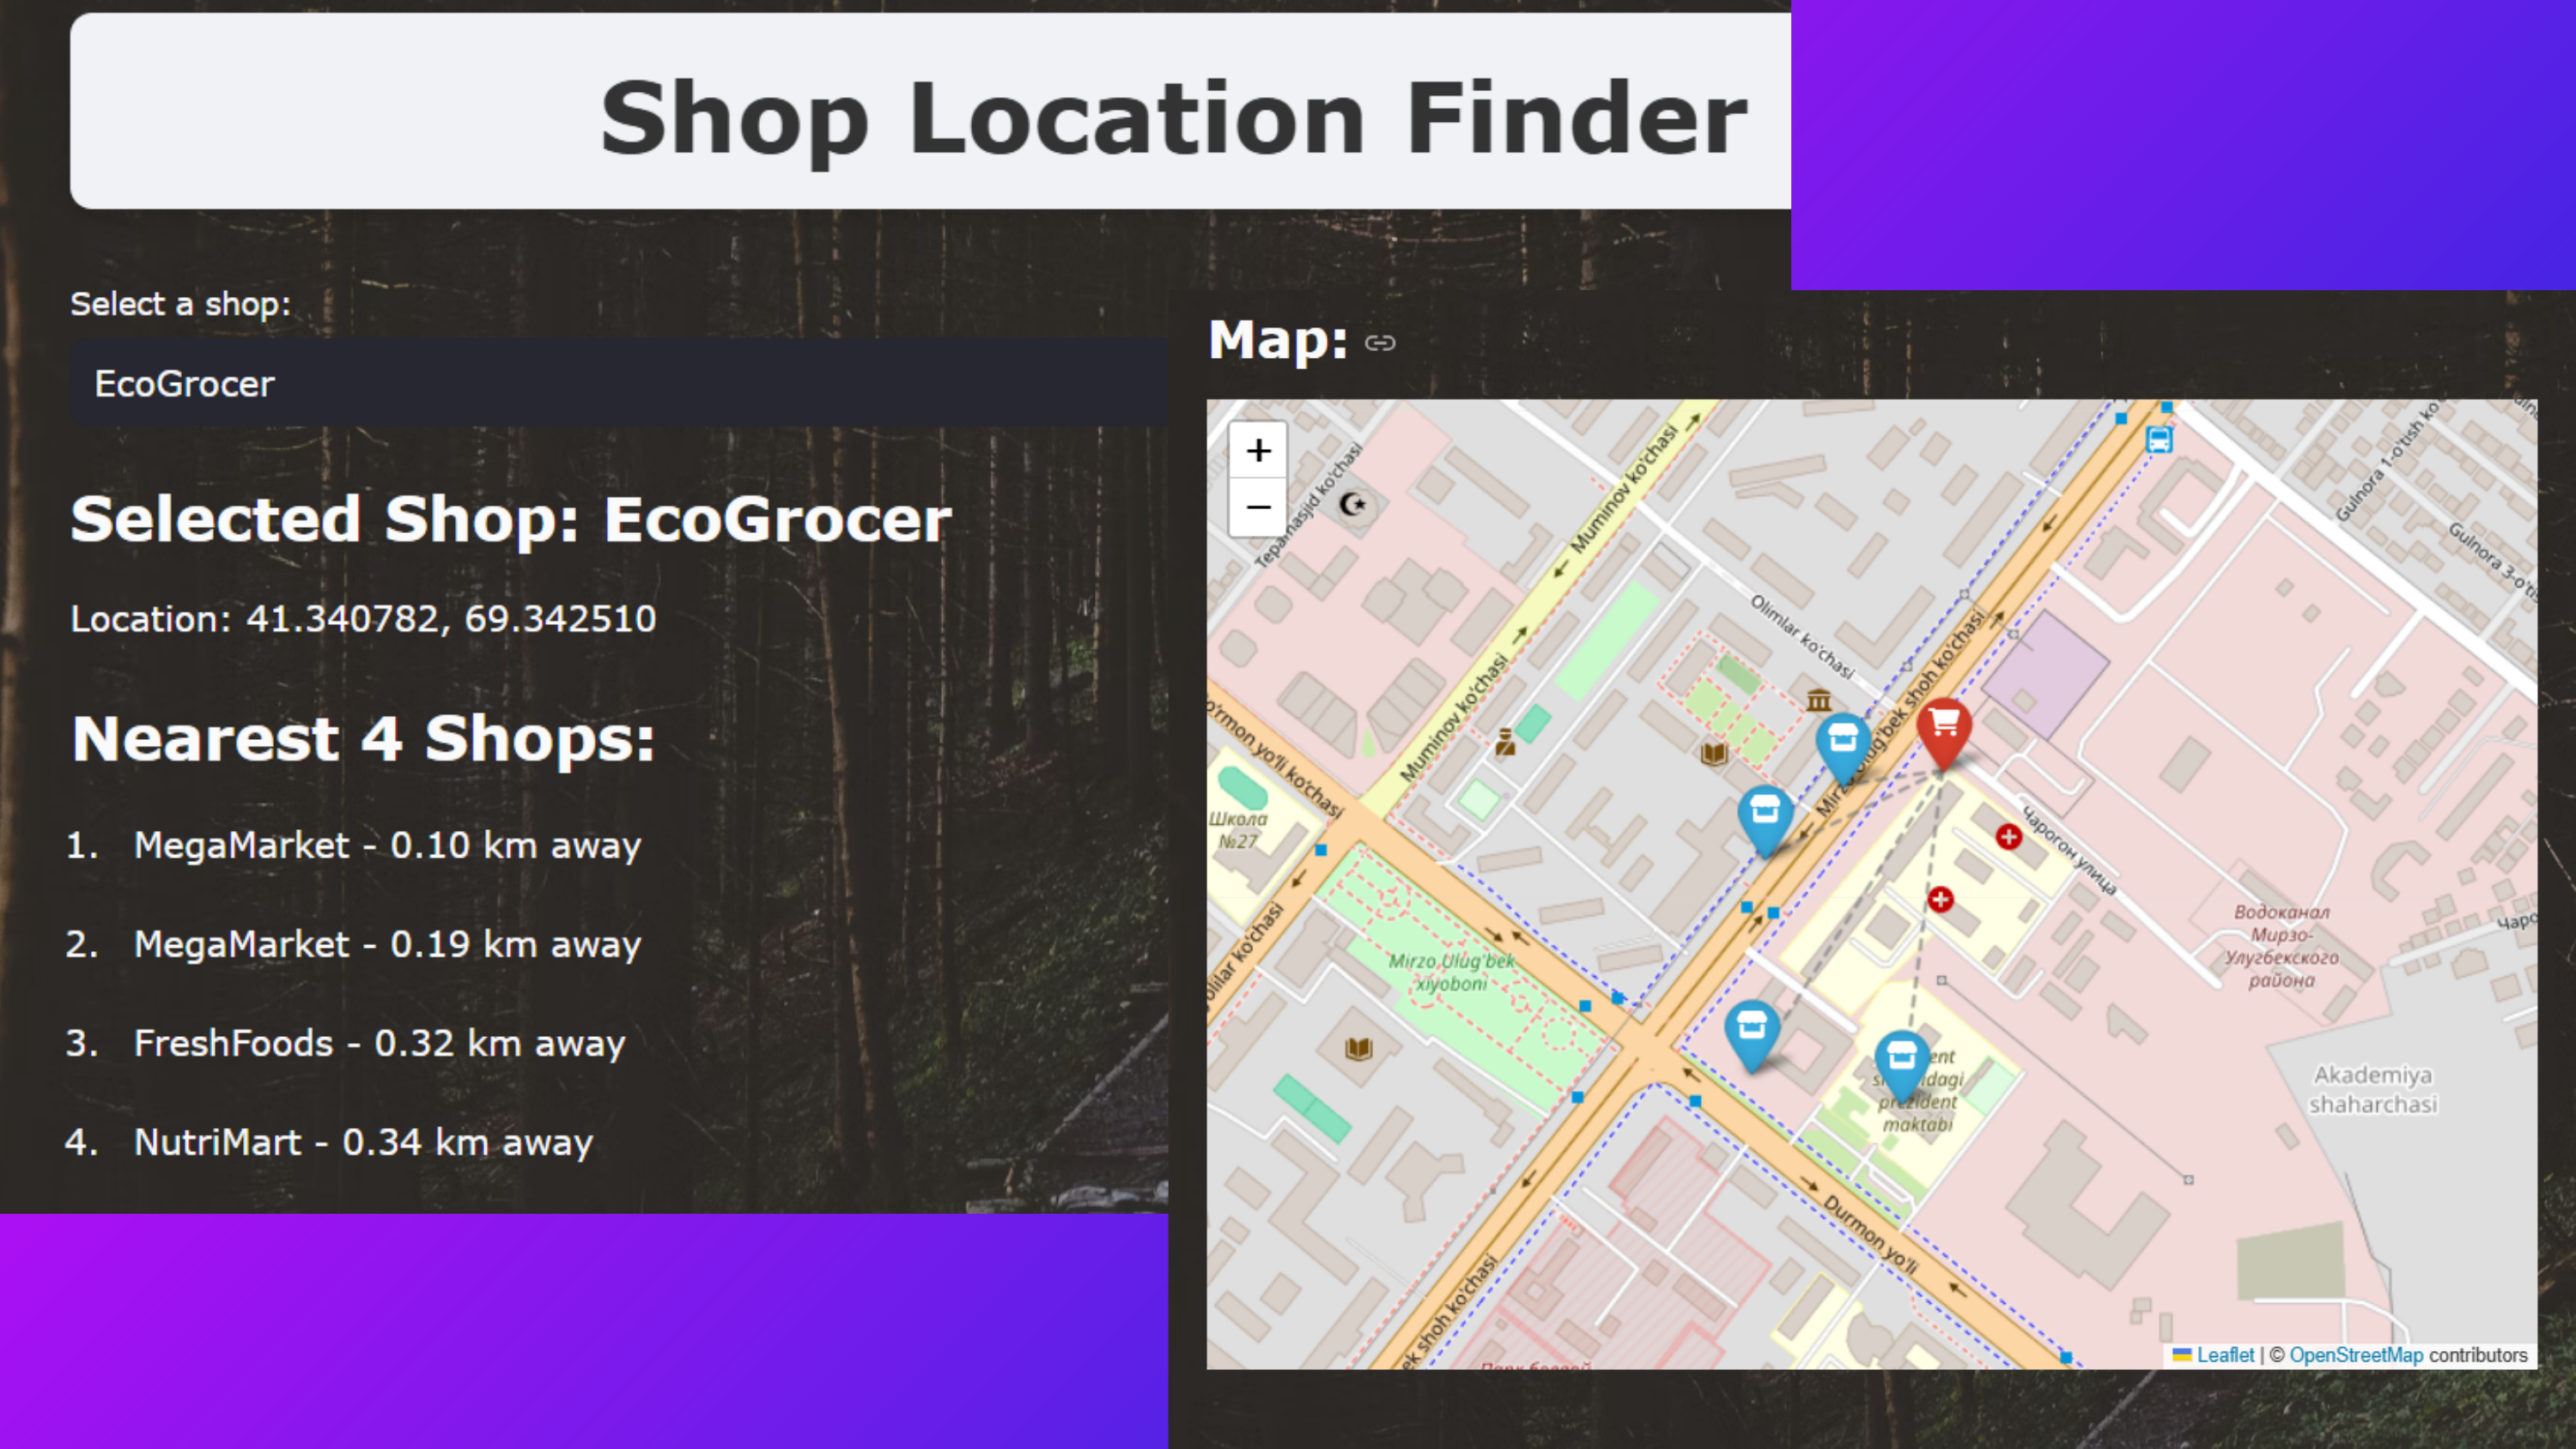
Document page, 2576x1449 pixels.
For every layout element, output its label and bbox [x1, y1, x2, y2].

text_box [1168, 290, 2576, 1449]
text_box [0, 0, 1792, 1214]
